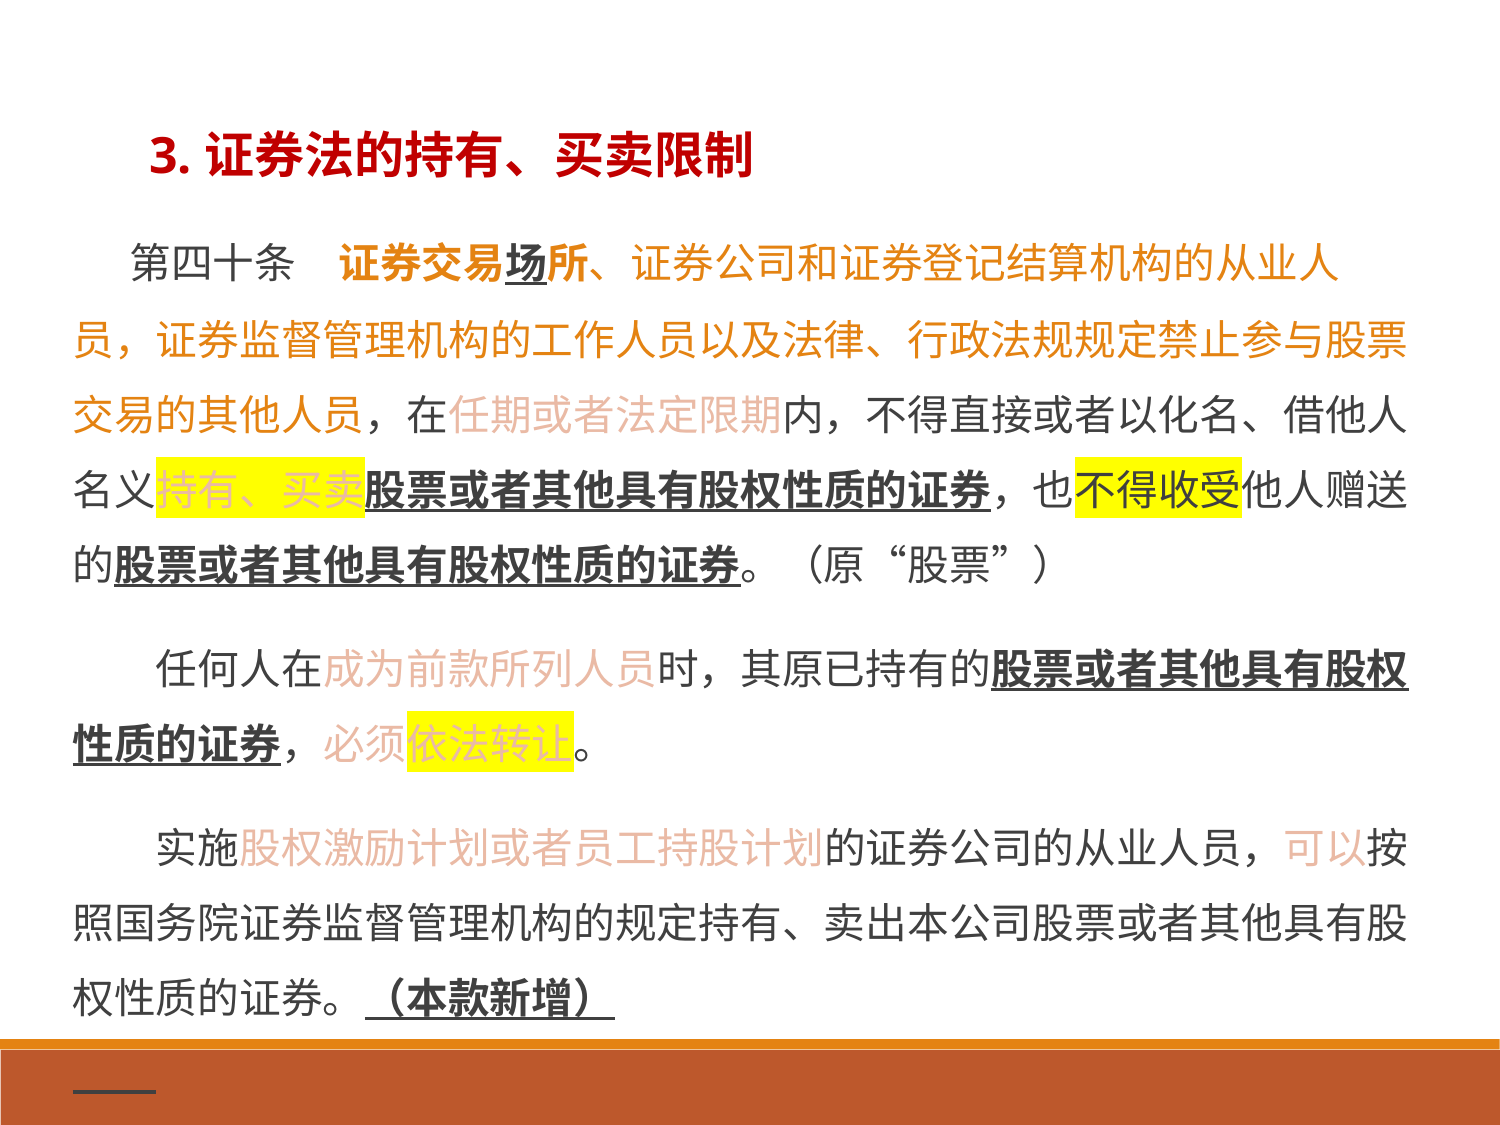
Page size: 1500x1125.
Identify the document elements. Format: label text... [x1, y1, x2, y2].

list 第四十条 证券交易场所、证券公司和证券登记结算机构的从业人员，证券监督管理机构的工作人员以及法律、行政法规规定禁止参与股票交易的其他人员，在任期或者法定限期内，不得直接或者以化名、借他人名义持有、买卖股票或者其他具有股权性质的证券，也不得收受他人赠送的股票或者其他具有股权性质的证券。（原“股票”） 任何人在成为前款所列人员时，其原已持有的股票或者其他具有股权性质的证券，必须依法转让。 实施股权激励计划或者员工持股计划的证券公司的从业人员，可以按照国务院证券监督管理机构的规定持有、卖出本公司股票或者其他具有股权性质的证券。（本款新增） [57, 191, 1418, 1029]
title 3.证券法的持有、买卖限制 [134, 46, 1373, 191]
